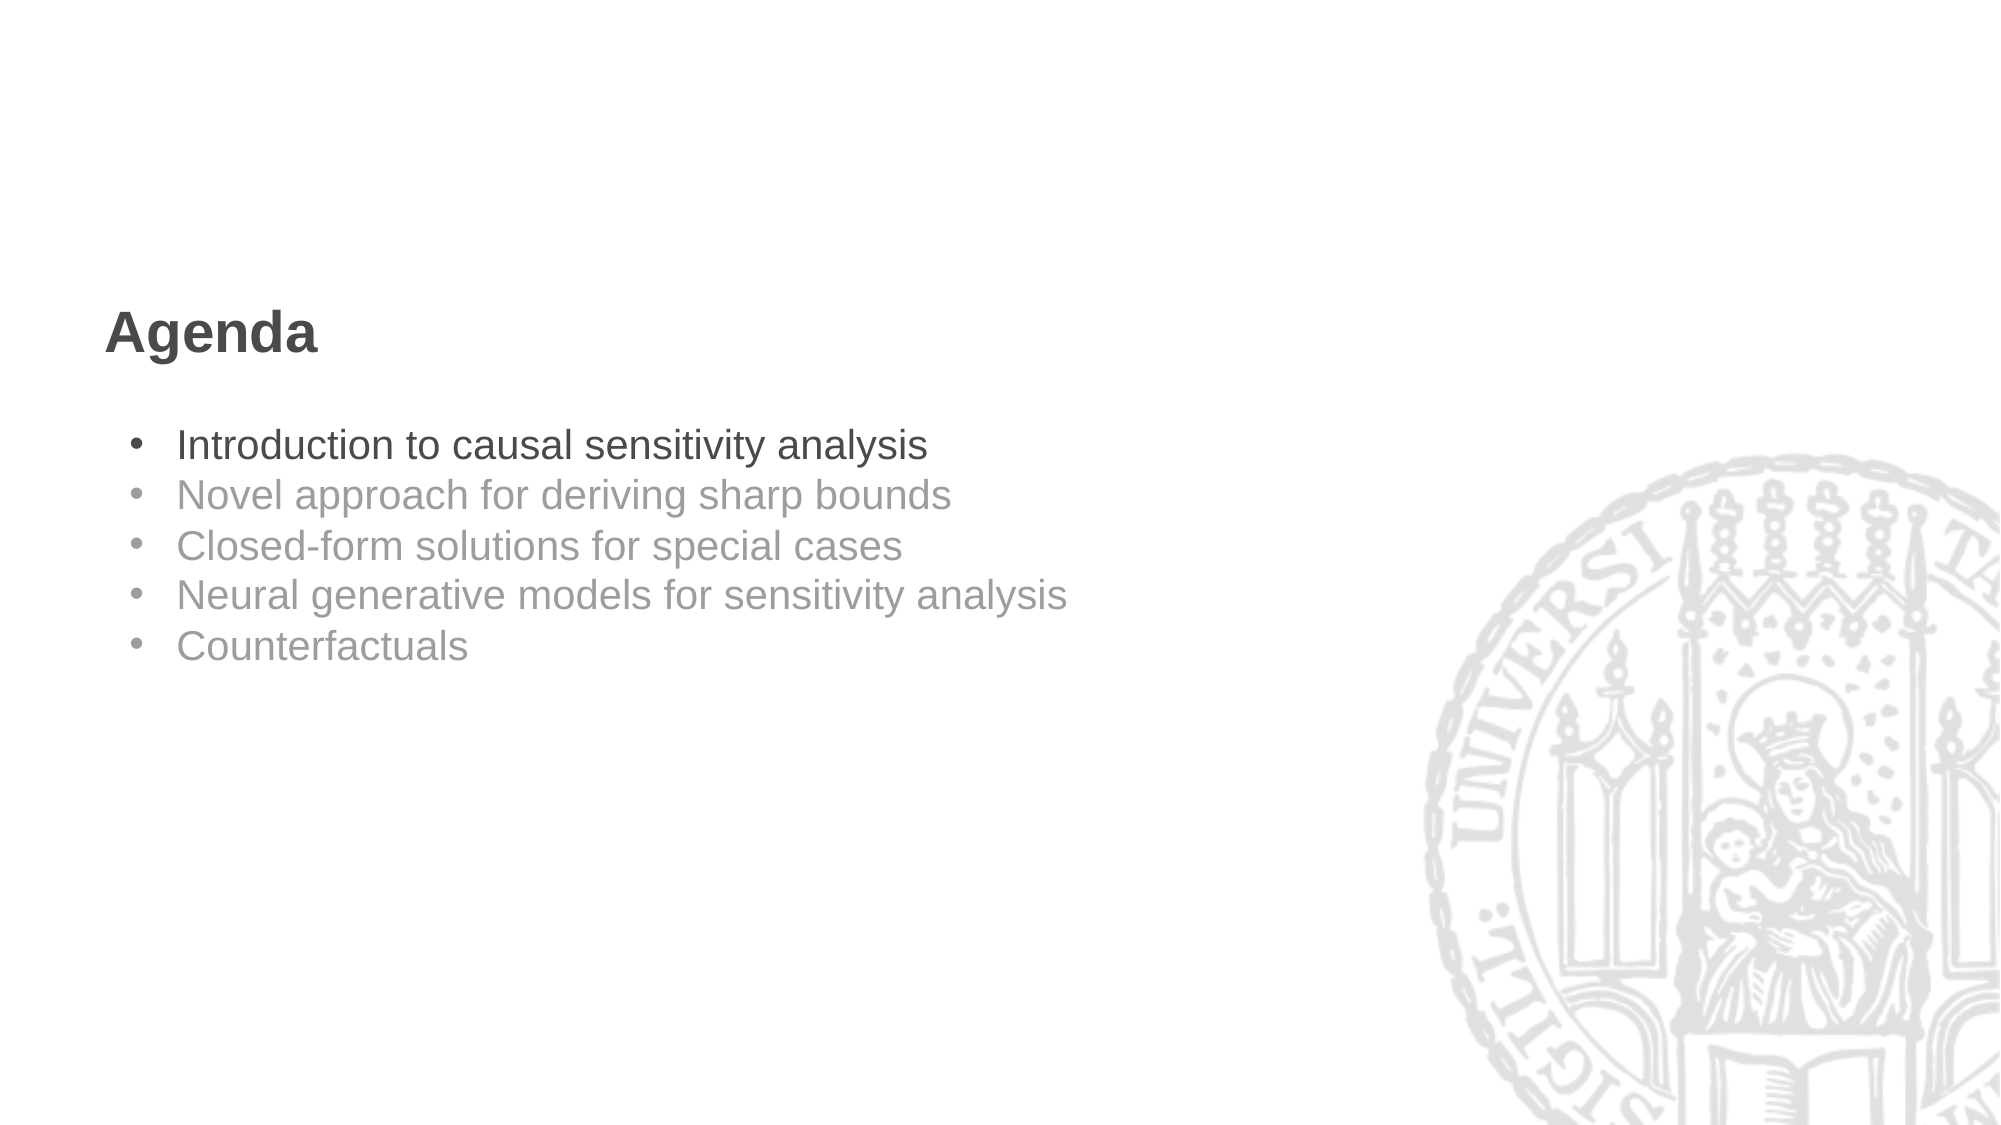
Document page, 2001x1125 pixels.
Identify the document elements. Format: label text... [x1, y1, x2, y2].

text_box Introduction to causal sensitivity analysis Novel approach for deriving sharp bounds Closed-form solutions for special cases Neural generative models for sensitivity analysis Counterfactuals [114, 410, 1228, 676]
title Agenda [89, 294, 1271, 528]
